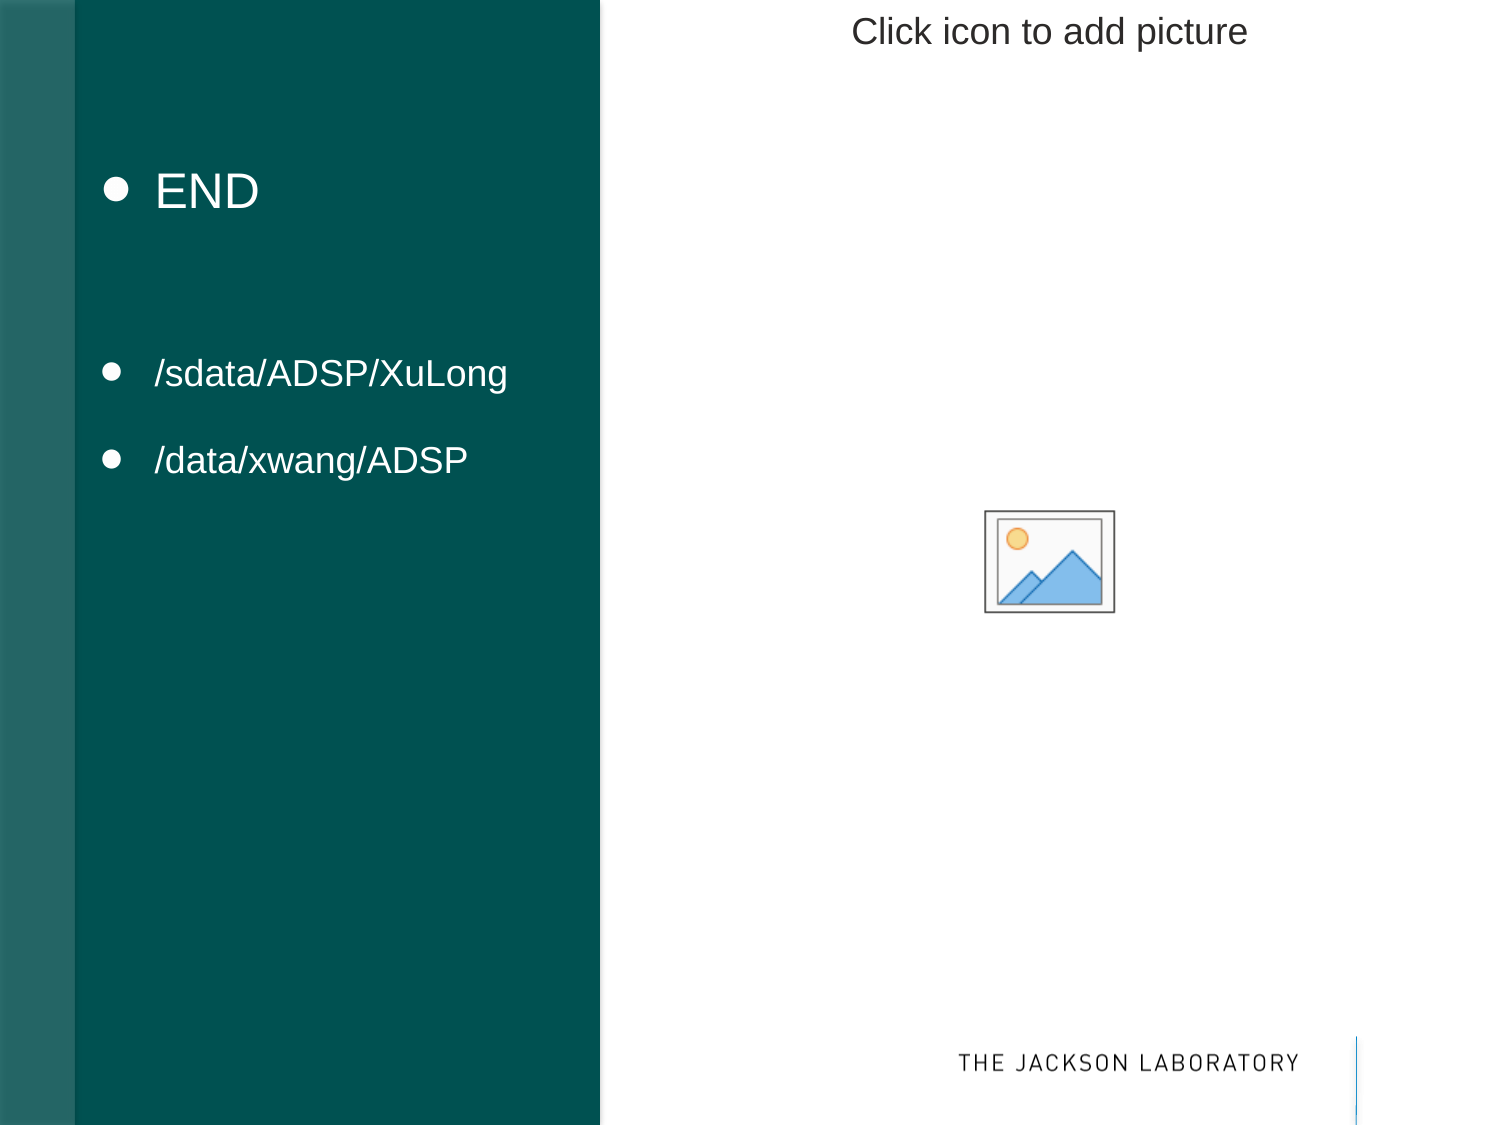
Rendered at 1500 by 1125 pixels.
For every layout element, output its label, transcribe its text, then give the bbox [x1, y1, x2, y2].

picture [98, 171, 134, 207]
picture [98, 358, 125, 385]
picture [98, 445, 125, 473]
picture [599, 0, 1500, 1125]
list END /sdata/ADSP/XuLong /data/xwang/ADSP [98, 149, 594, 893]
